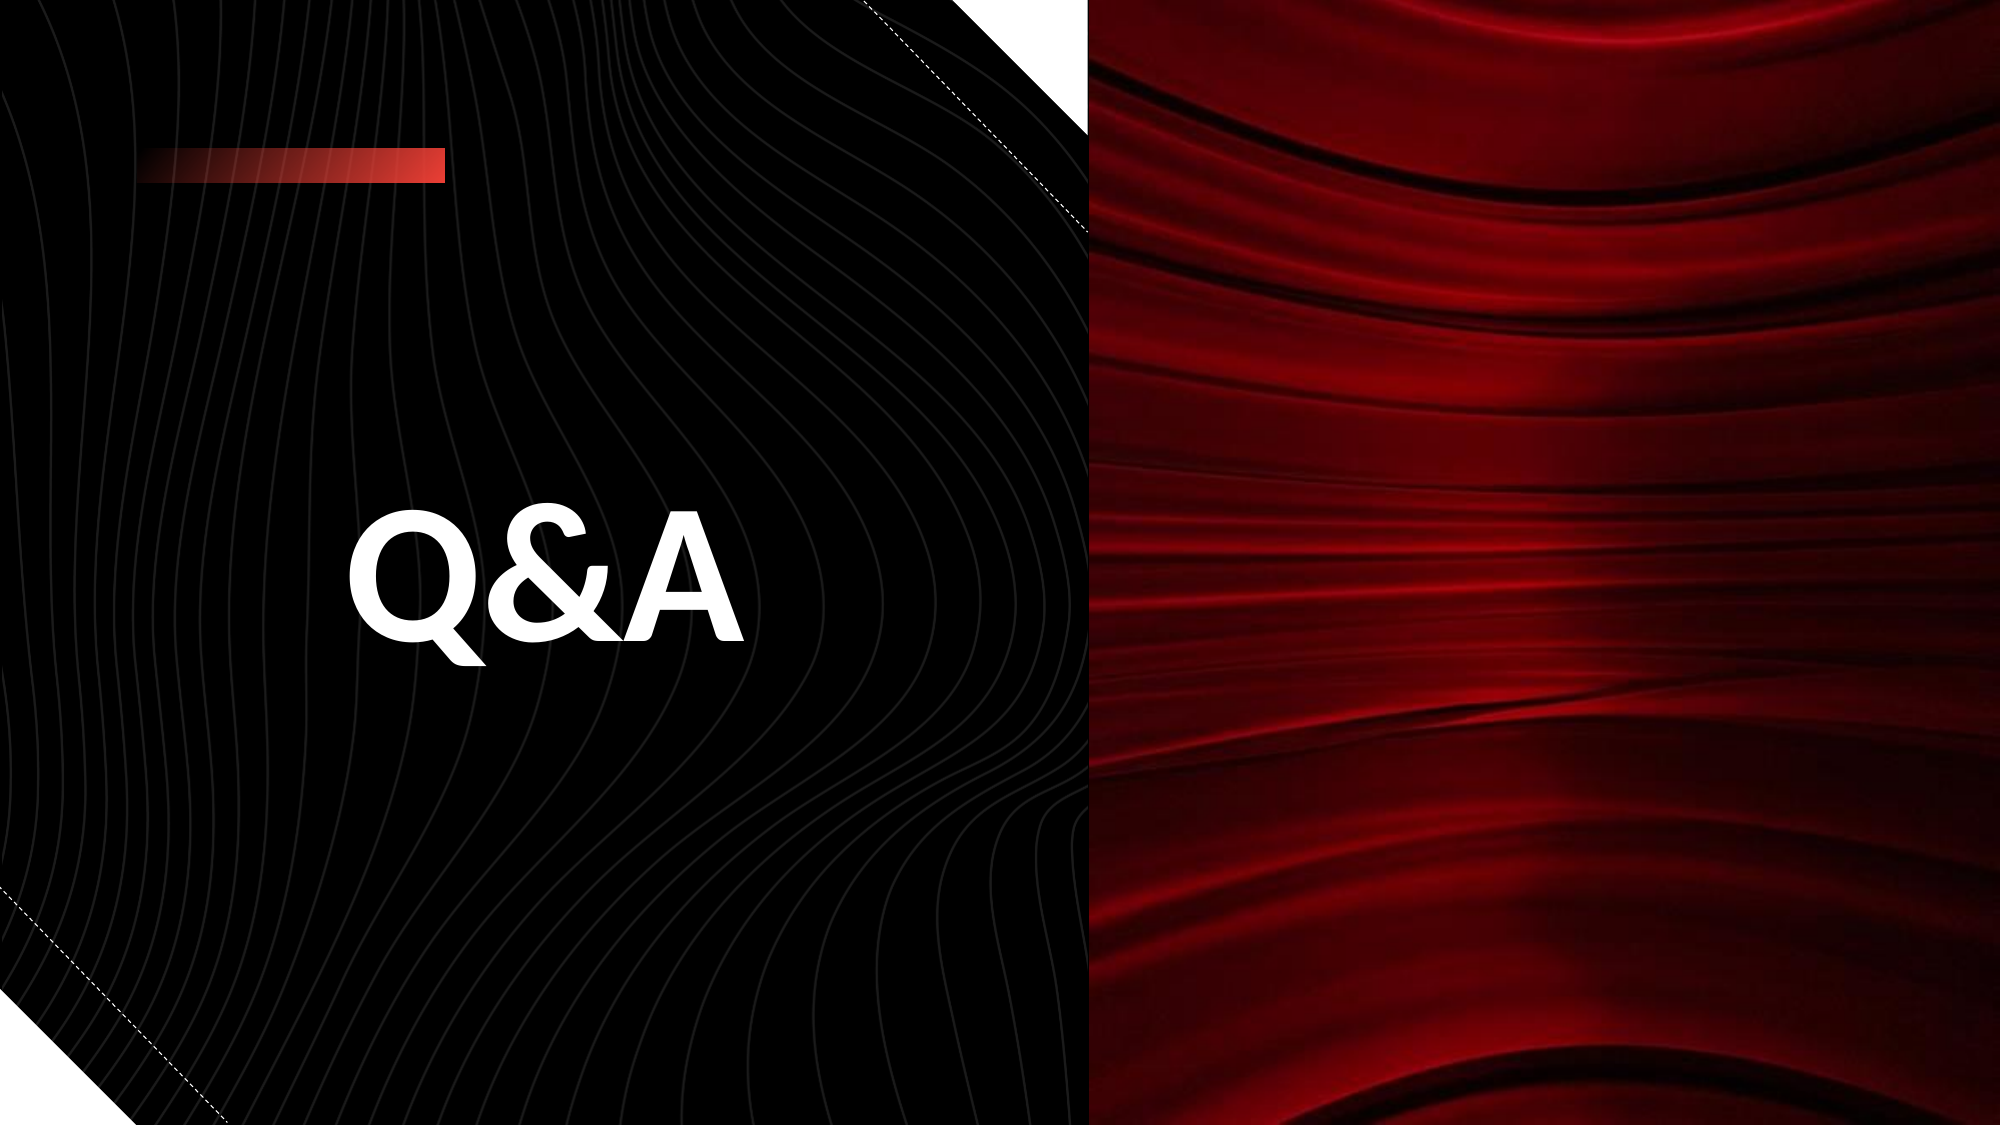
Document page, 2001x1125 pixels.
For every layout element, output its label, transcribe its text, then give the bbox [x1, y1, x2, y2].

text_box Q&A [248, 433, 842, 689]
picture [1089, 0, 2000, 1125]
